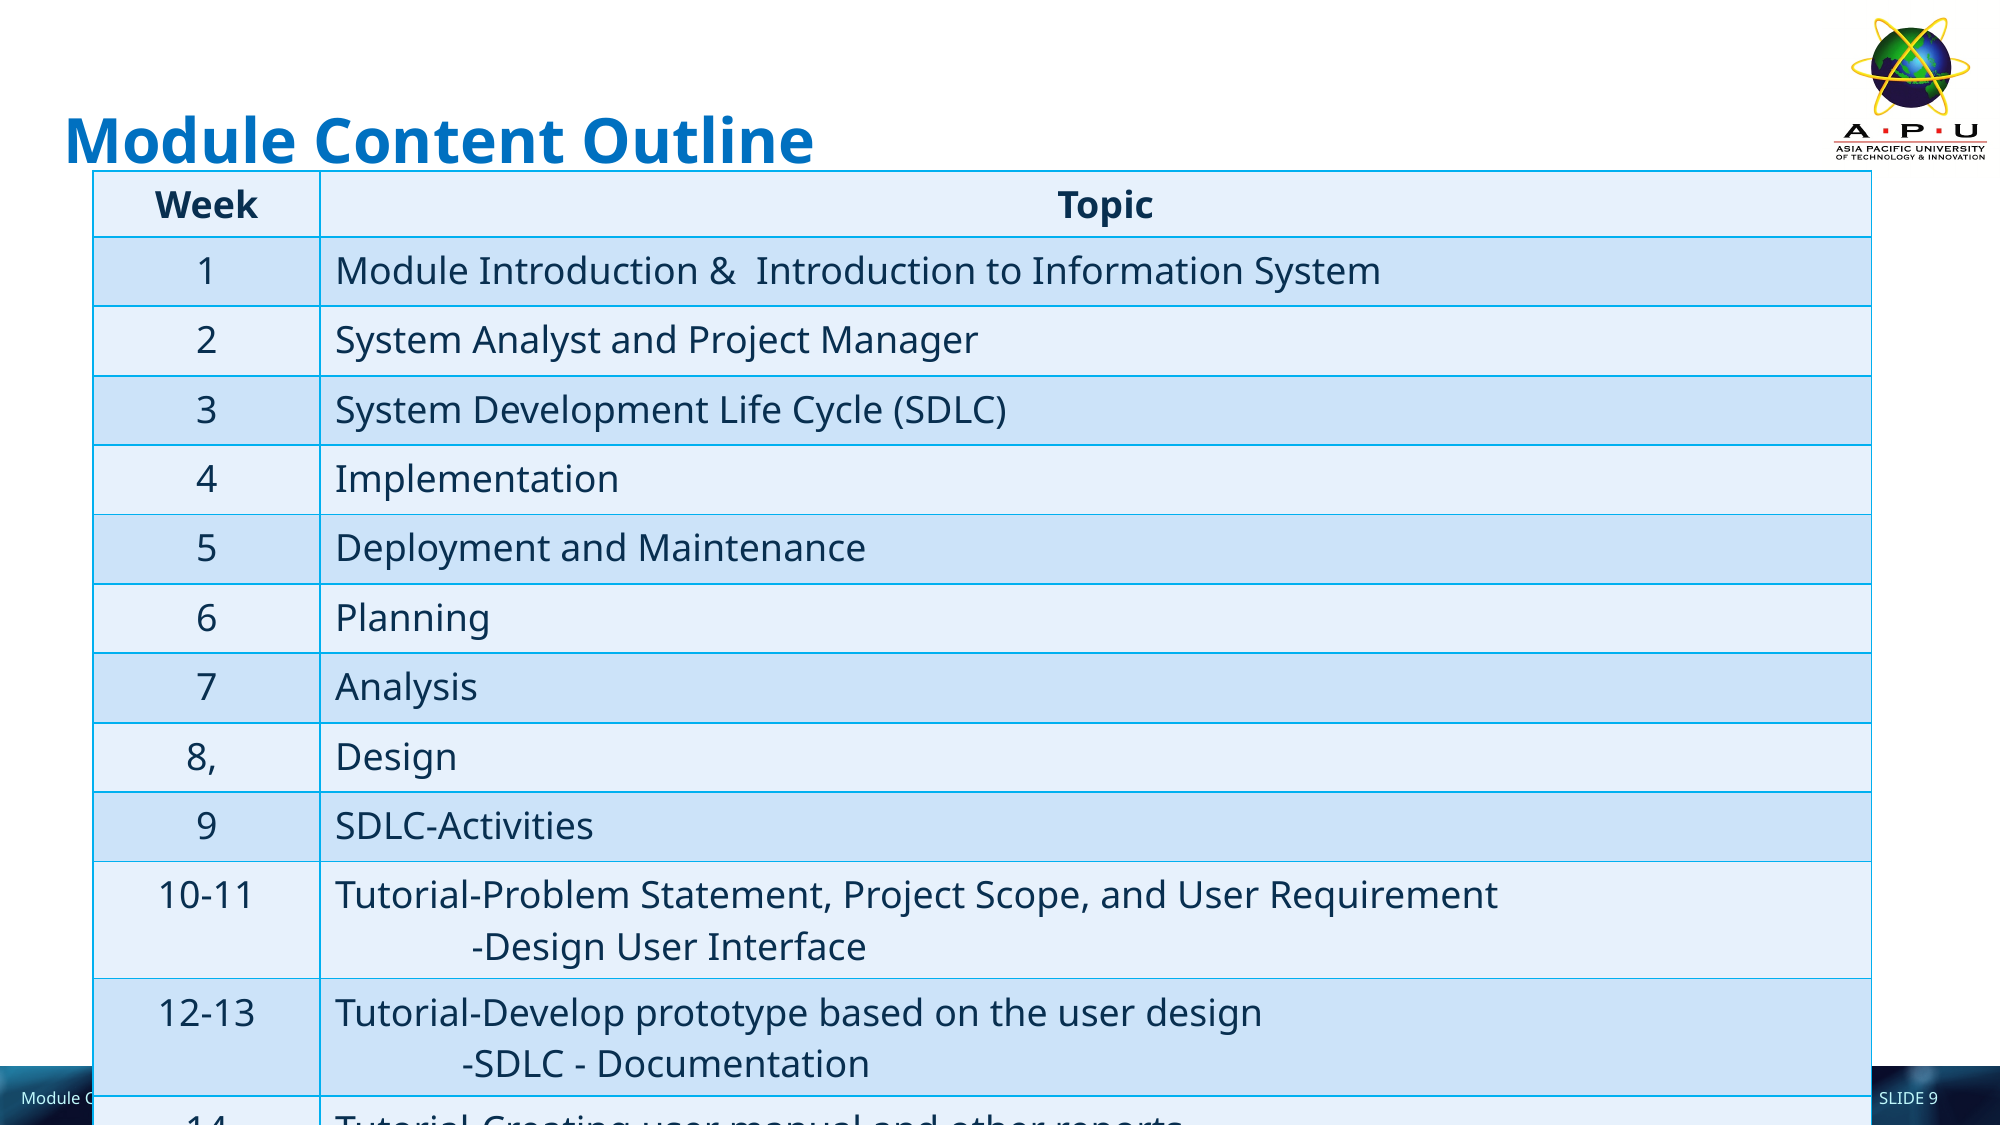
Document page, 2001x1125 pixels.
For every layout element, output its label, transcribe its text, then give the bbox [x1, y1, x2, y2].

table_cell Tutorial-Problem Statement, Project Scope, and User Requirement -Design User Interface [321, 862, 1871, 978]
table_cell 10-11 [94, 862, 319, 978]
table_cell Deployment and Maintenance [321, 515, 1871, 583]
table_cell Implementation [321, 446, 1871, 514]
table_cell Design [321, 724, 1871, 791]
table_cell 14 [94, 1097, 319, 1125]
picture [1822, 0, 2000, 178]
table_cell System Analyst and Project Manager [321, 307, 1871, 375]
table_cell 7 [94, 654, 319, 722]
table_cell SDLC-Activities [321, 793, 1871, 861]
table_cell 2 [94, 307, 319, 375]
table_header Topic [321, 172, 1871, 236]
table_cell 5 [94, 515, 319, 583]
table_cell System Development Life Cycle (SDLC) [321, 377, 1871, 444]
picture [1873, 1066, 2000, 1125]
table_cell Analysis [321, 654, 1871, 722]
table_cell 9 [94, 793, 319, 861]
table_cell Planning [321, 585, 1871, 652]
table_cell 8, [94, 724, 319, 791]
table_cell Tutorial-Creating user manual and other reports [321, 1097, 1871, 1125]
table_cell 1 [94, 238, 319, 305]
table_cell Module Introduction & Introduction to Information System [321, 238, 1871, 305]
table_cell 12-13 [94, 979, 319, 1095]
picture [0, 1066, 91, 1125]
table_cell Tutorial-Develop prototype based on the user design -SDLC - Documentation [321, 979, 1871, 1095]
table_header Week [94, 172, 319, 236]
table_cell 3 [94, 377, 319, 444]
picture [87, 1093, 91, 1103]
table_cell 6 [94, 585, 319, 652]
table_cell 4 [94, 446, 319, 514]
title Module Content Outline [48, 45, 1764, 233]
